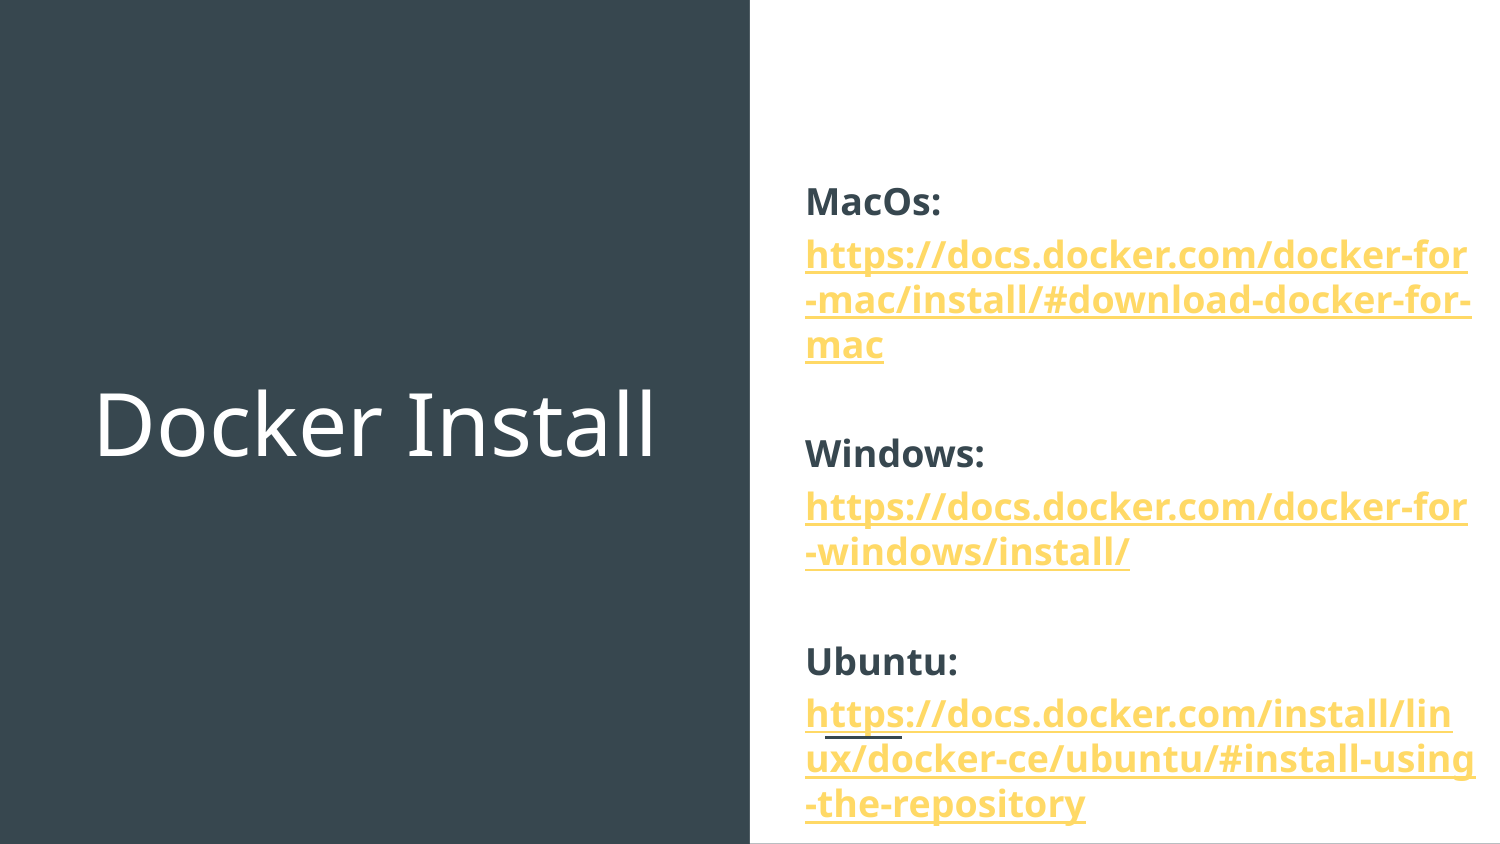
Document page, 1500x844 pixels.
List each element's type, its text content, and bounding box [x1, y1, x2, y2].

list MacOs: https://docs.docker.com/docker-for-mac/install/#download-docker-for-mac Windows: https://docs.docker.com/docker-for-windows/install/ Ubuntu: https://docs.docker.com/install/linux/docker-ce/ubuntu/#install-using-the-repository [790, 74, 1492, 798]
title Docker Install [43, 275, 708, 569]
